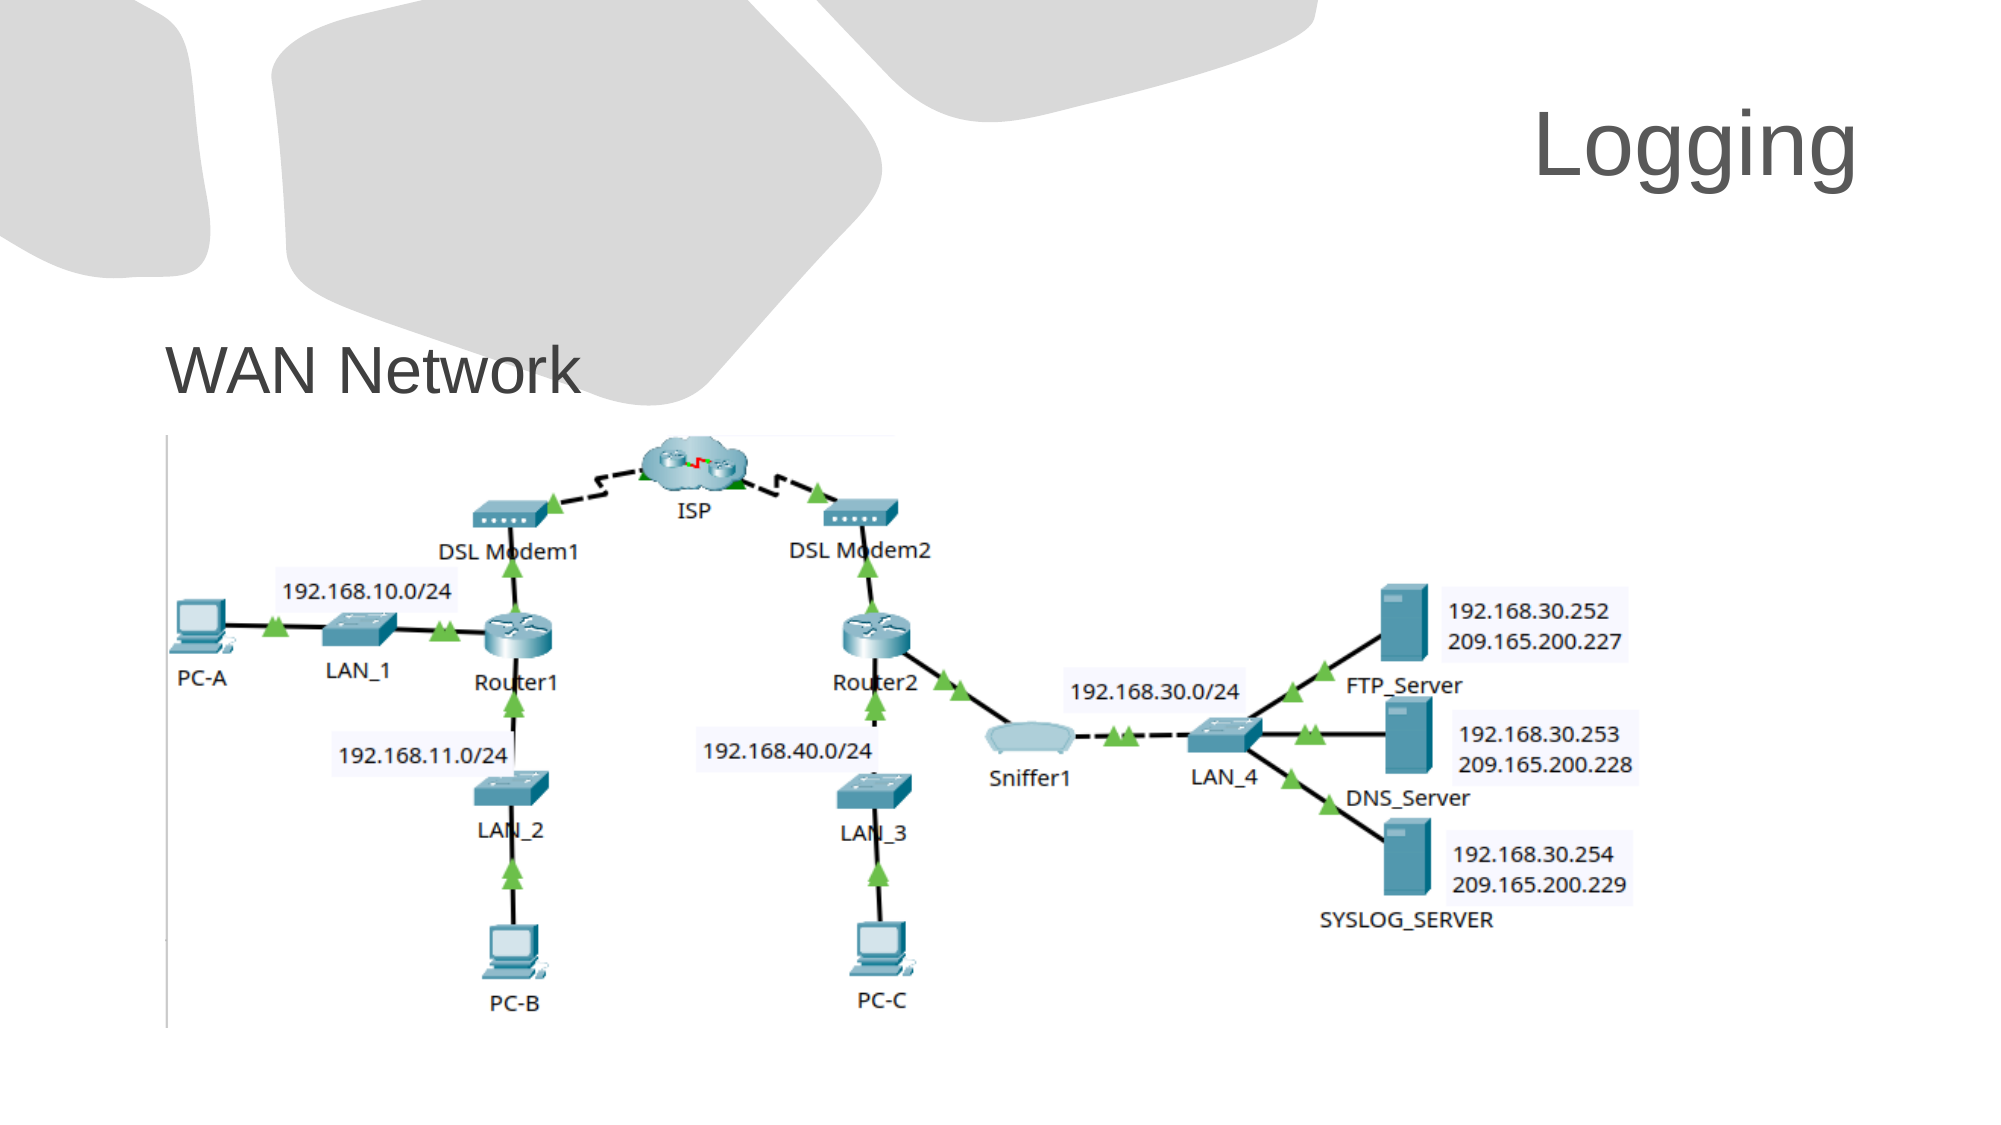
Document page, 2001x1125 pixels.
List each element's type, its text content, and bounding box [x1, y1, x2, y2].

picture [164, 435, 1656, 1028]
title Logging [99, 45, 1900, 233]
text_box WAN Network [150, 319, 730, 415]
